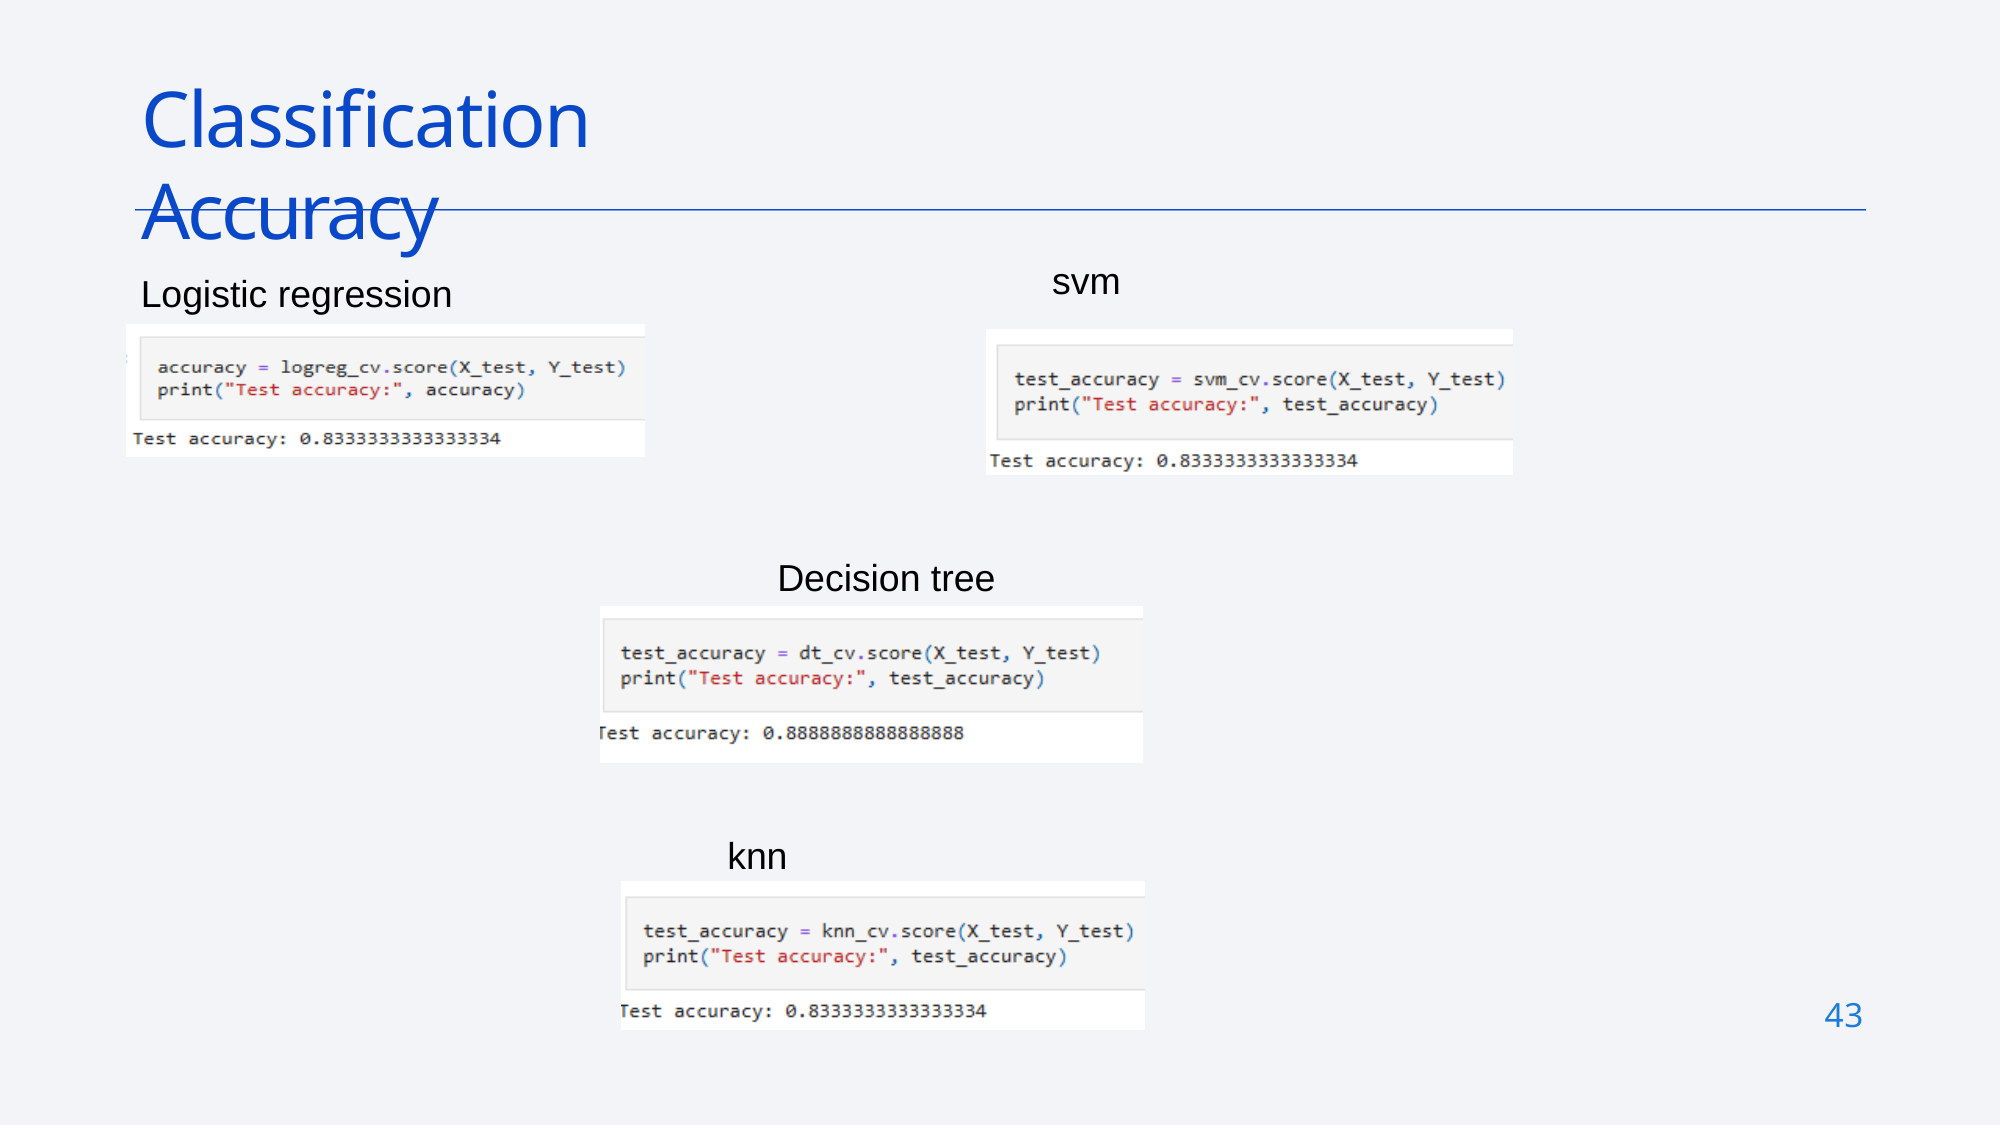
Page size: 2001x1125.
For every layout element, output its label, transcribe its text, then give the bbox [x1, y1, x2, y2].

text_box knn [712, 824, 988, 879]
title Classification Accuracy [139, 68, 883, 259]
text_box svm [1037, 249, 1563, 310]
picture [0, 0, 2000, 1125]
text_box Decision tree [762, 546, 1163, 607]
slide_number 43 [1818, 1001, 1873, 1125]
text_box Logistic regression [126, 262, 563, 323]
